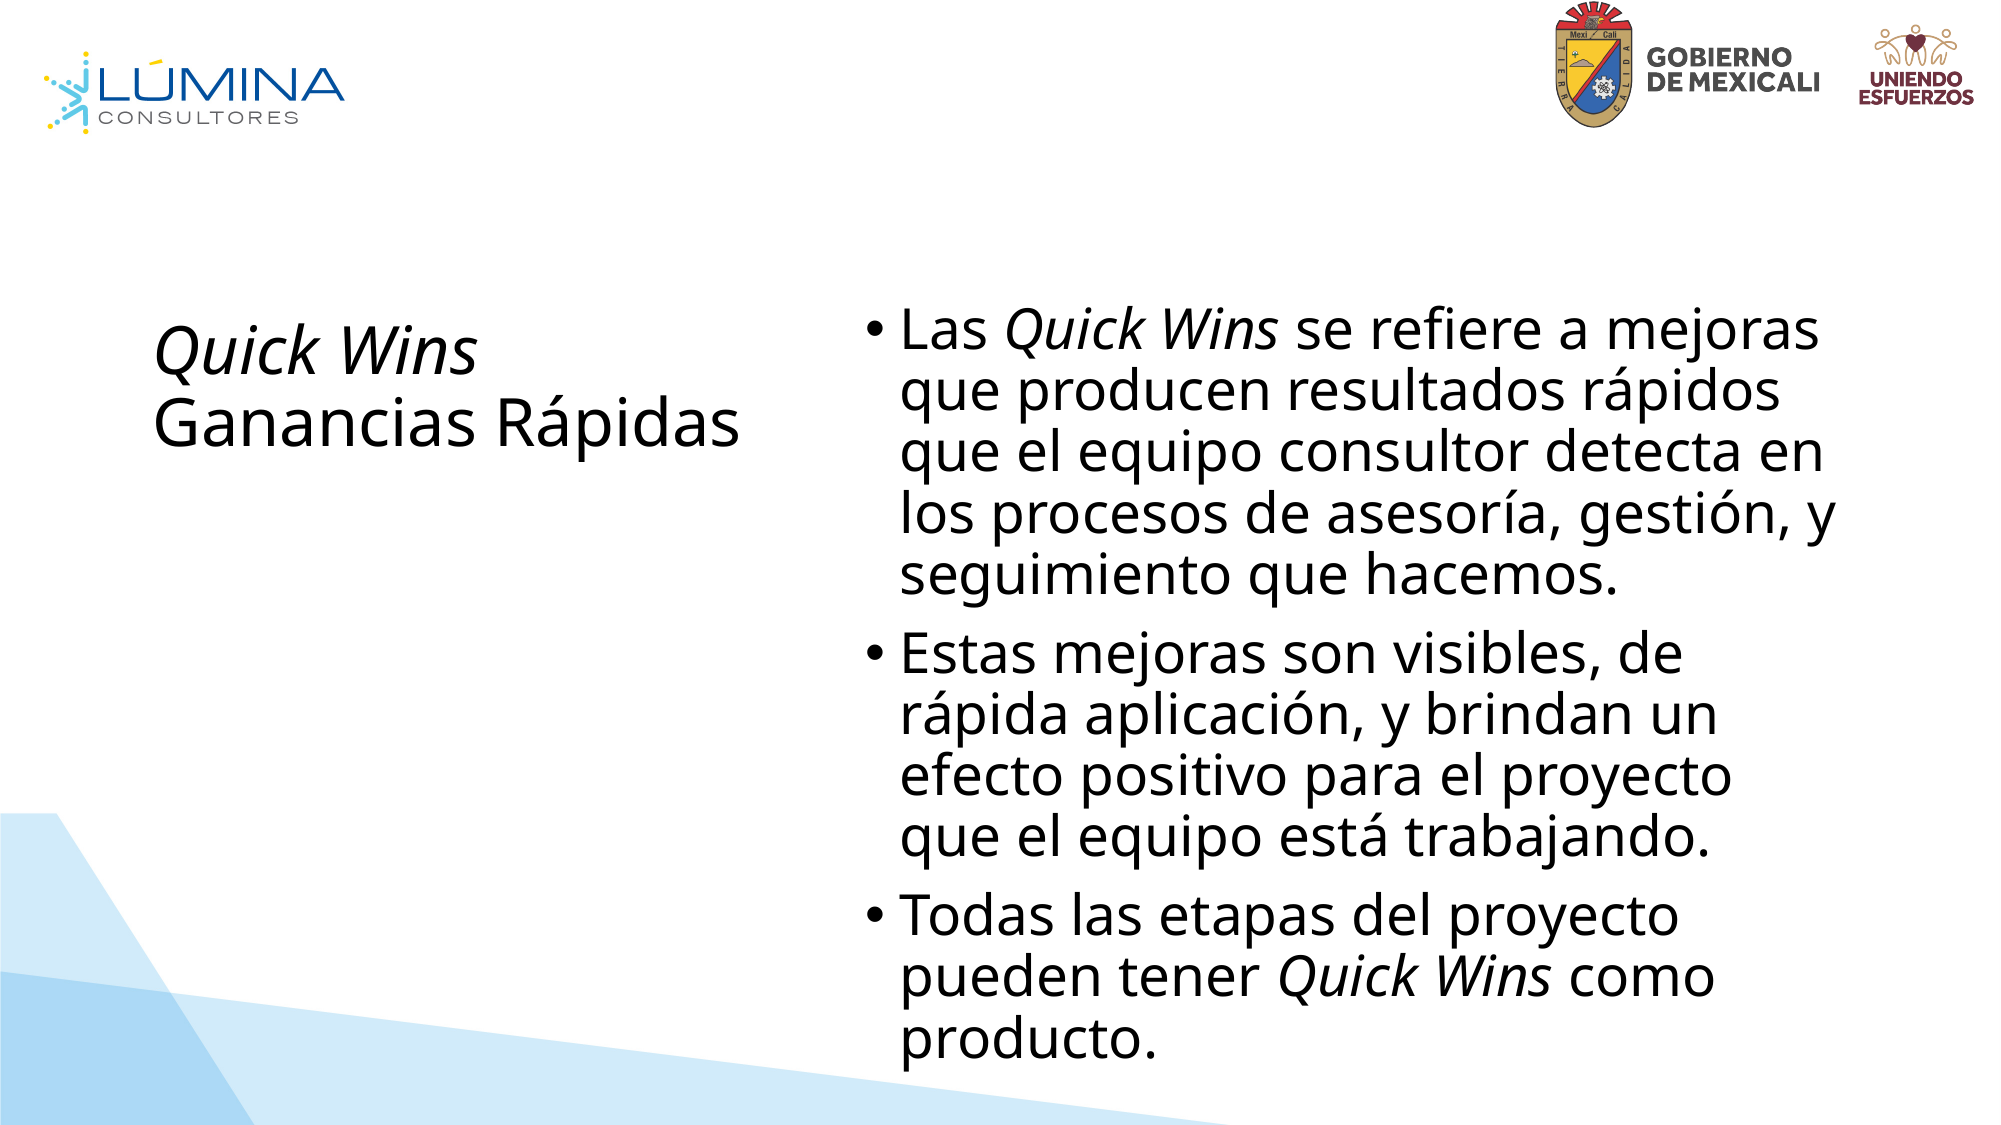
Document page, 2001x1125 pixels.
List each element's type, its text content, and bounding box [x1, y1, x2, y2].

picture [0, 0, 2000, 1125]
list Las Quick Wins se refiere a mejoras que producen resultados rápidos que el equipo consultor detecta en los procesos de asesoría, gestión, y seguimiento que hacemos. Estas mejoras son visibles, de rápida aplicación, y brindan un efecto positivo para el proyecto que el equipo está trabajando. Todas las etapas del proyecto pueden tener Quick Wins como producto. [850, 293, 1863, 1093]
title Quick Wins Ganancias Rápidas [137, 206, 783, 469]
